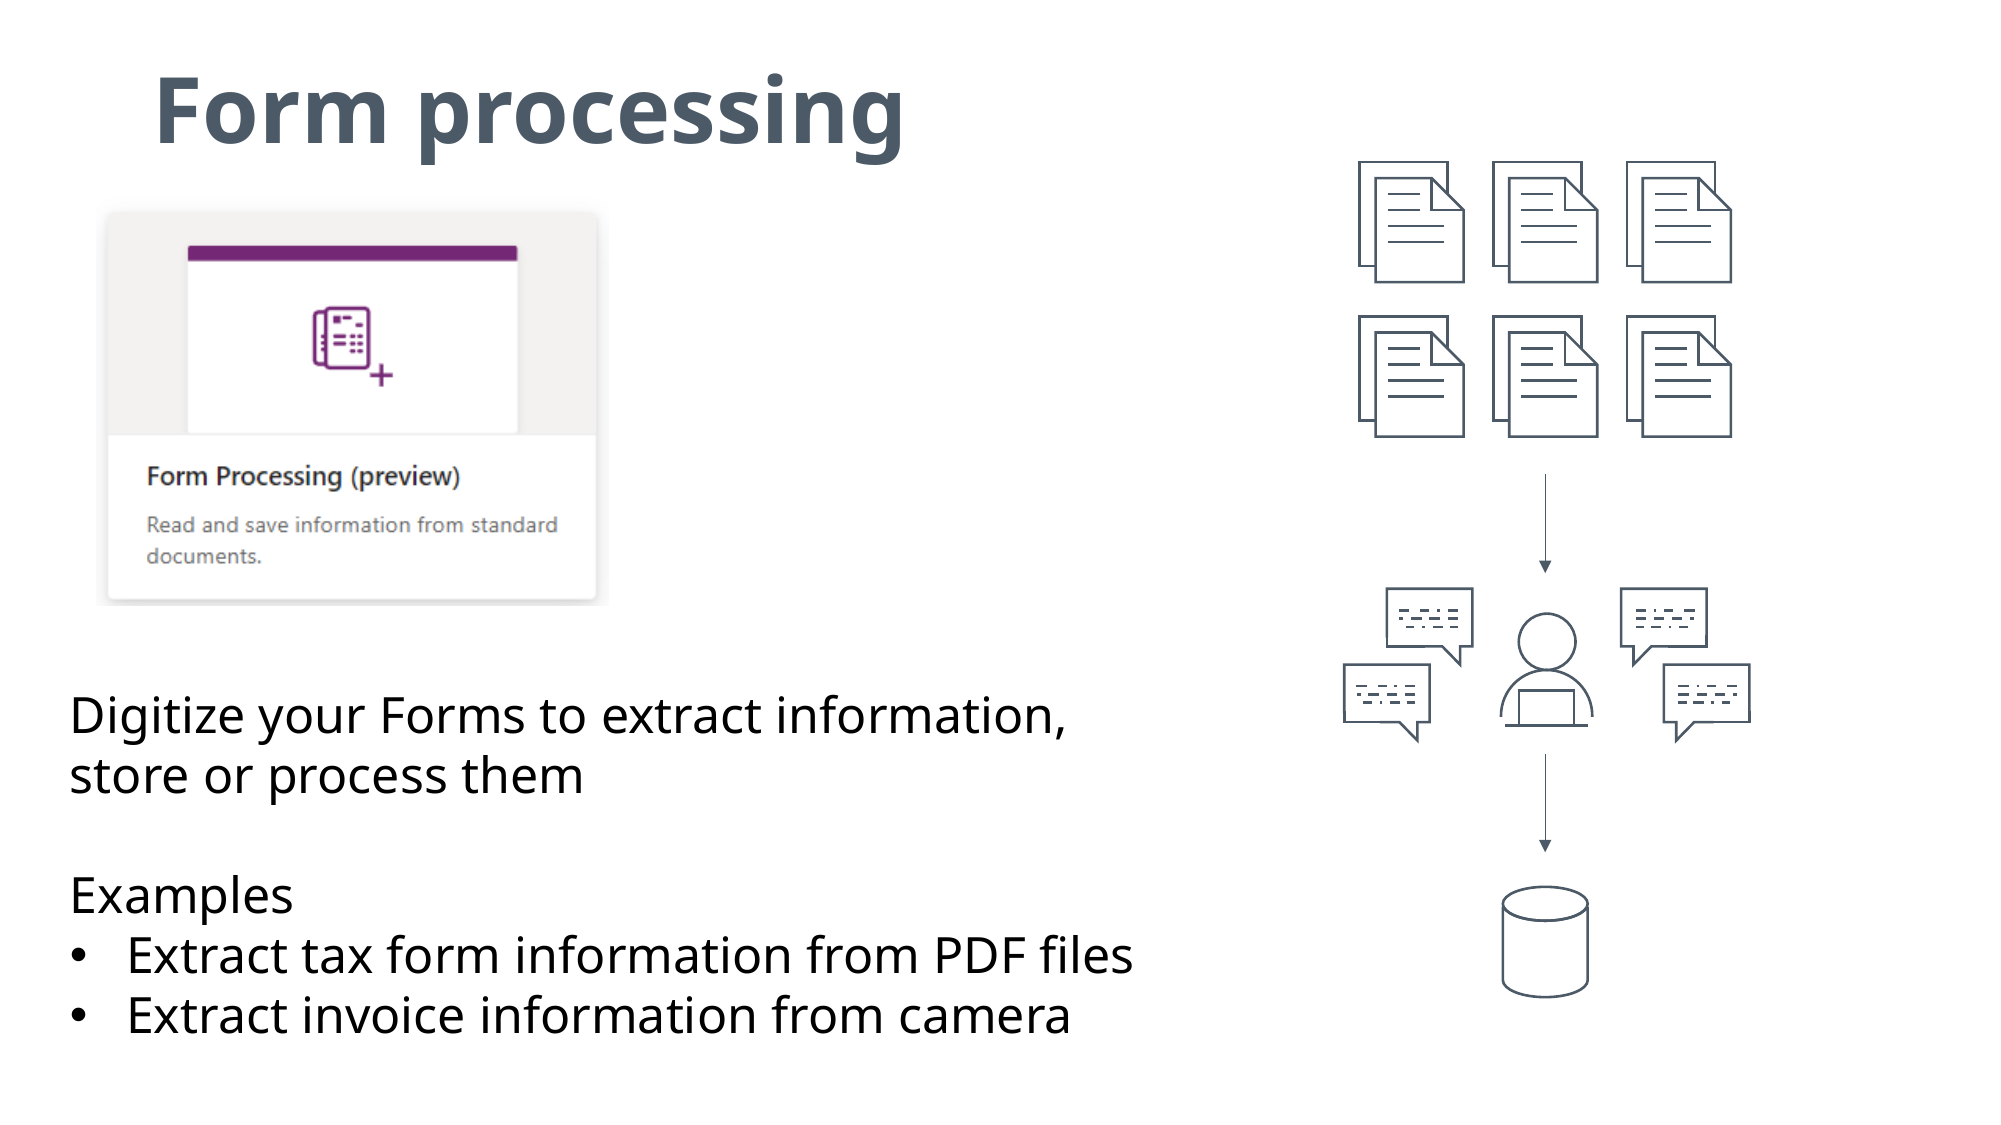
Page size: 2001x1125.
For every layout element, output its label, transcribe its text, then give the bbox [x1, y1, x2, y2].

text_box [1359, 316, 1464, 437]
text_box [1626, 162, 1731, 283]
text_box [1493, 162, 1598, 283]
text_box [1212, 0, 2000, 1125]
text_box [1480, 613, 1611, 753]
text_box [1621, 588, 1707, 665]
text_box [1359, 162, 1464, 283]
text_box Digitize your Forms to extract information, store or process them​ Examples Extract tax form information from PDF files Extract invoice information from camera [69, 683, 1148, 1045]
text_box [1386, 588, 1473, 665]
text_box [1663, 664, 1750, 741]
text_box [1493, 316, 1598, 437]
text_box [1626, 316, 1731, 437]
title Form processing [137, 4, 1212, 223]
text_box [1502, 886, 1588, 998]
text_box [1344, 664, 1430, 741]
picture [96, 196, 609, 606]
